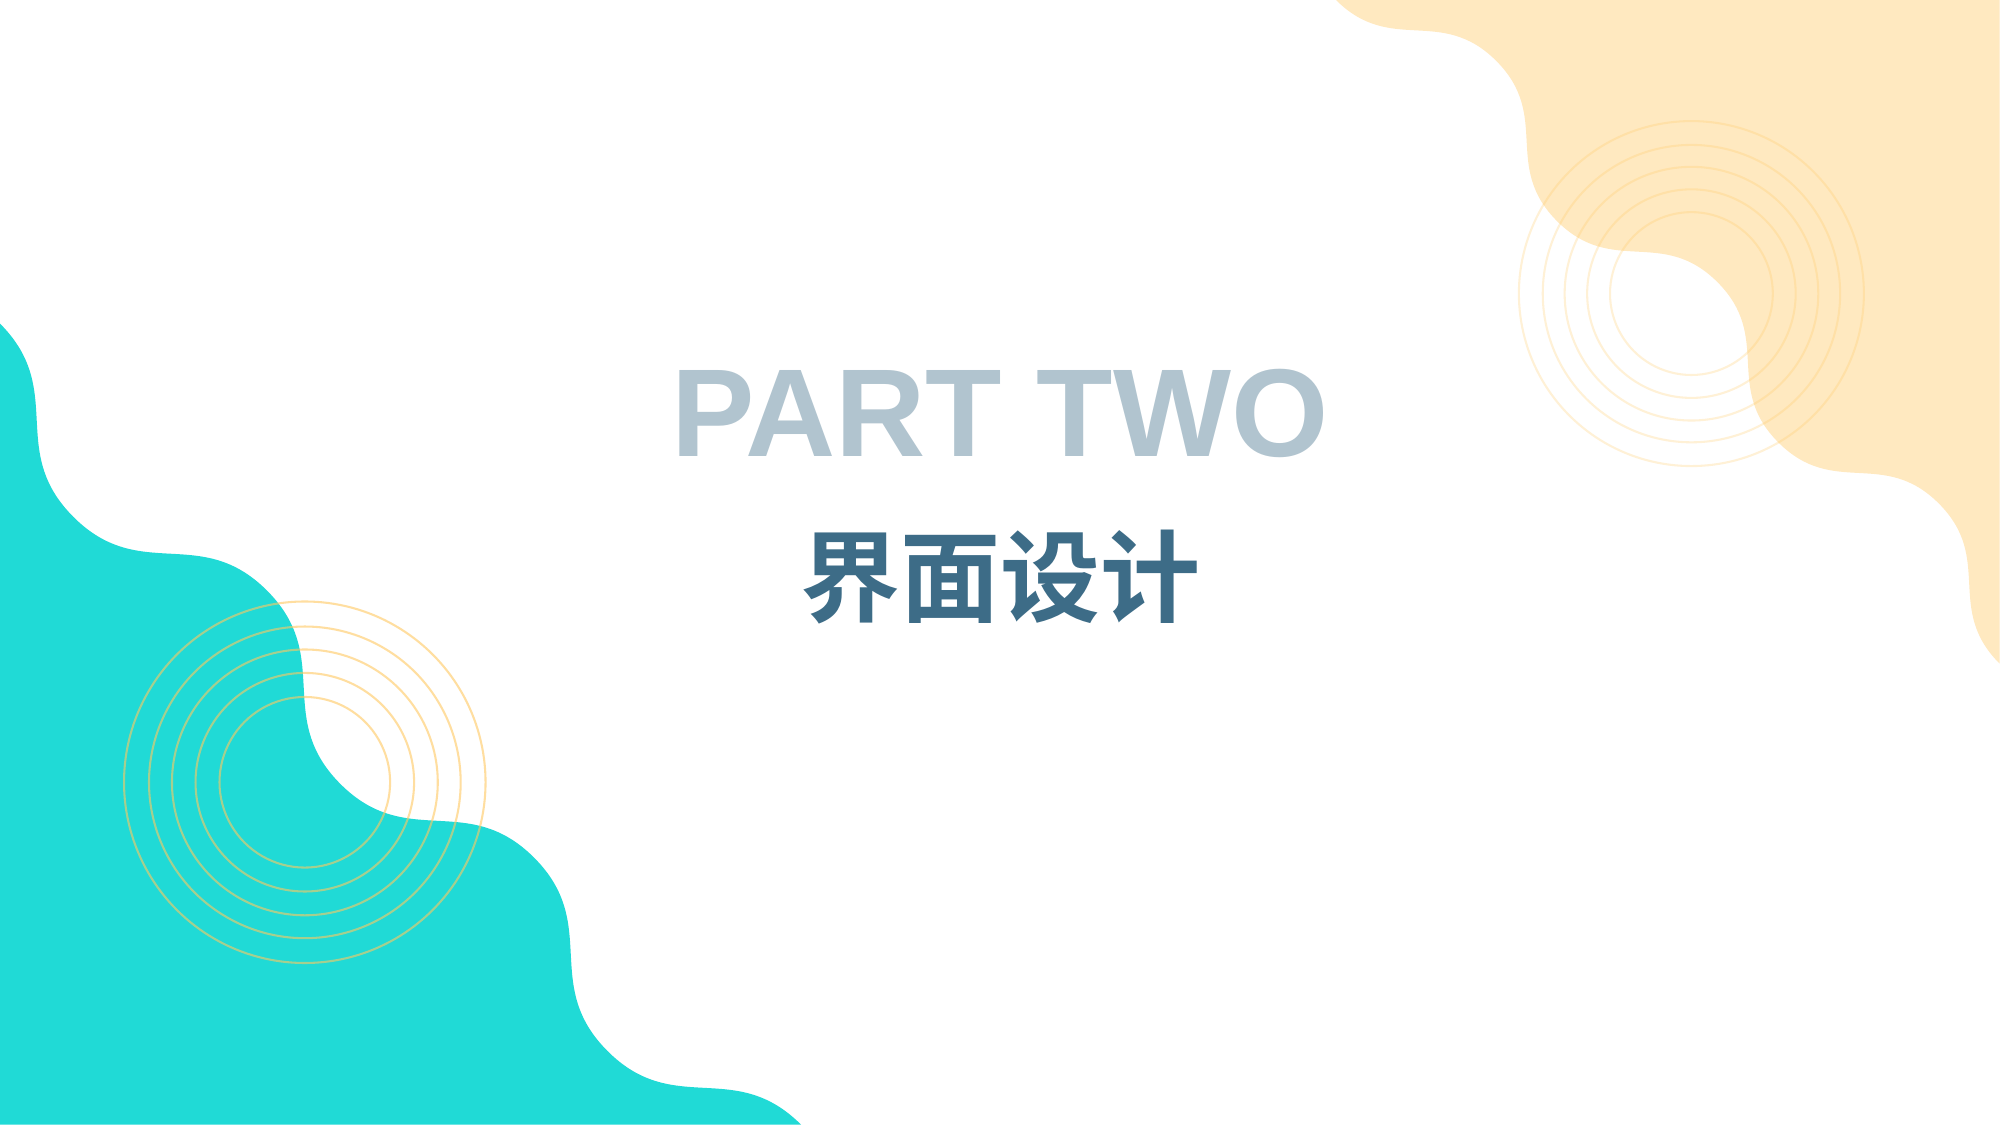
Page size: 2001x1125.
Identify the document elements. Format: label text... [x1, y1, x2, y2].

title 界面设计 [250, 514, 1751, 844]
list PART TWO [249, 119, 1750, 481]
